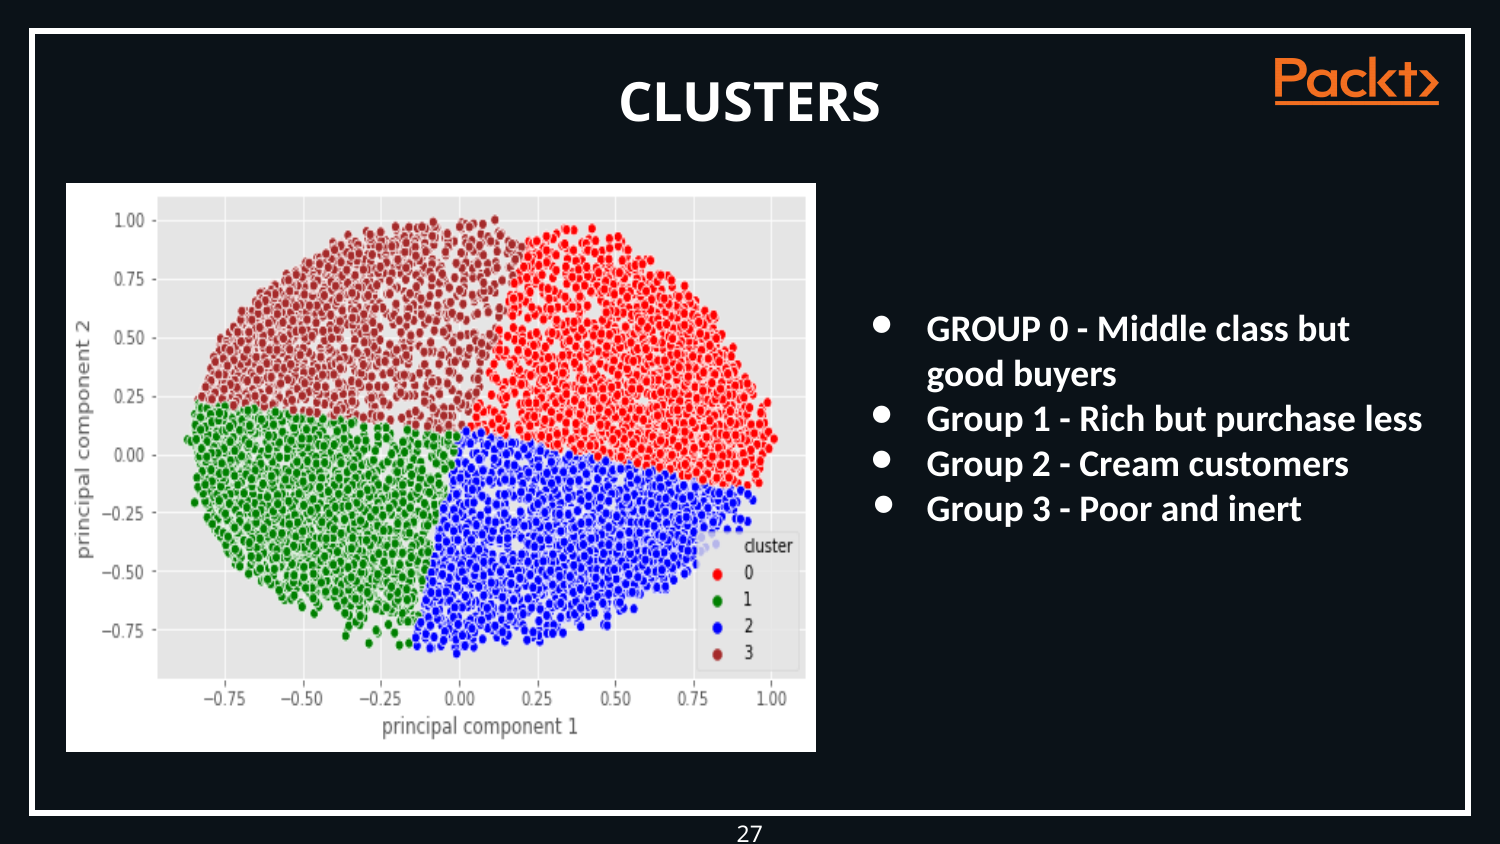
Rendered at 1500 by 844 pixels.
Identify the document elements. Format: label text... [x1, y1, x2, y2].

slide_number ‹#› [0, 804, 1500, 840]
picture [65, 183, 816, 753]
list GROUP 0 - Middle class but good buyers Group 1 - Rich but purchase less Group 2 - Cream customers Group 3 - Poor and inert [836, 288, 1451, 556]
title CLUSTERS [128, 33, 1372, 166]
picture [1372, 55, 1442, 107]
